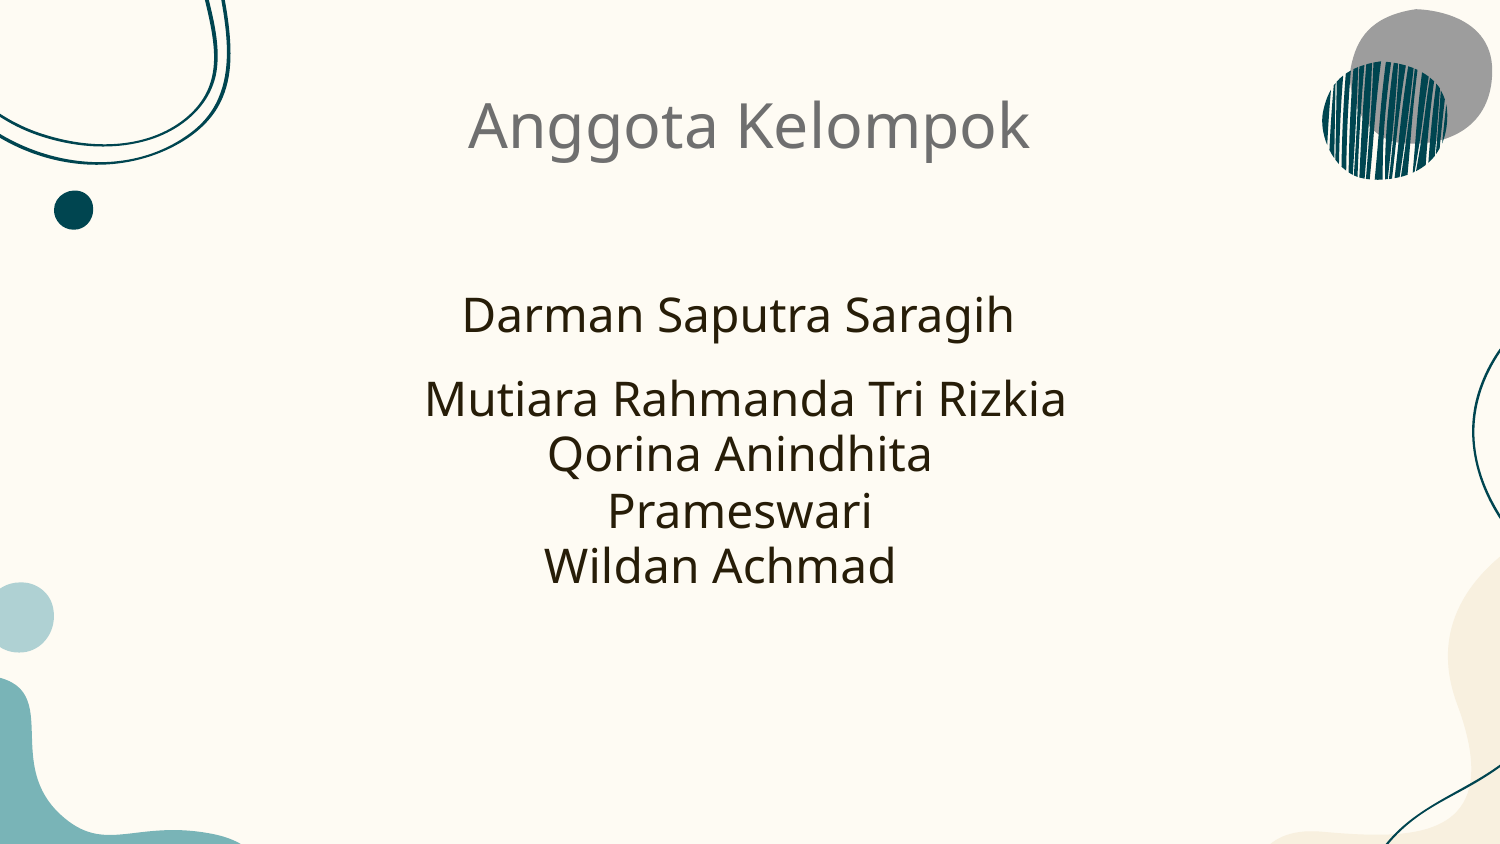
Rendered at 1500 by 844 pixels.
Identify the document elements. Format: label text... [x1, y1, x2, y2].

subtitle Darman Saputra Saragih [440, 278, 1037, 349]
subtitle Qorina Anindhita Prameswari [393, 445, 1088, 516]
subtitle Wildan Achmad [481, 529, 960, 600]
subtitle Mutiara Rahmanda Tri Rizkia [404, 362, 1088, 433]
title Anggota Kelompok [256, 88, 1315, 159]
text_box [1320, 61, 1448, 180]
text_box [0, 0, 251, 165]
